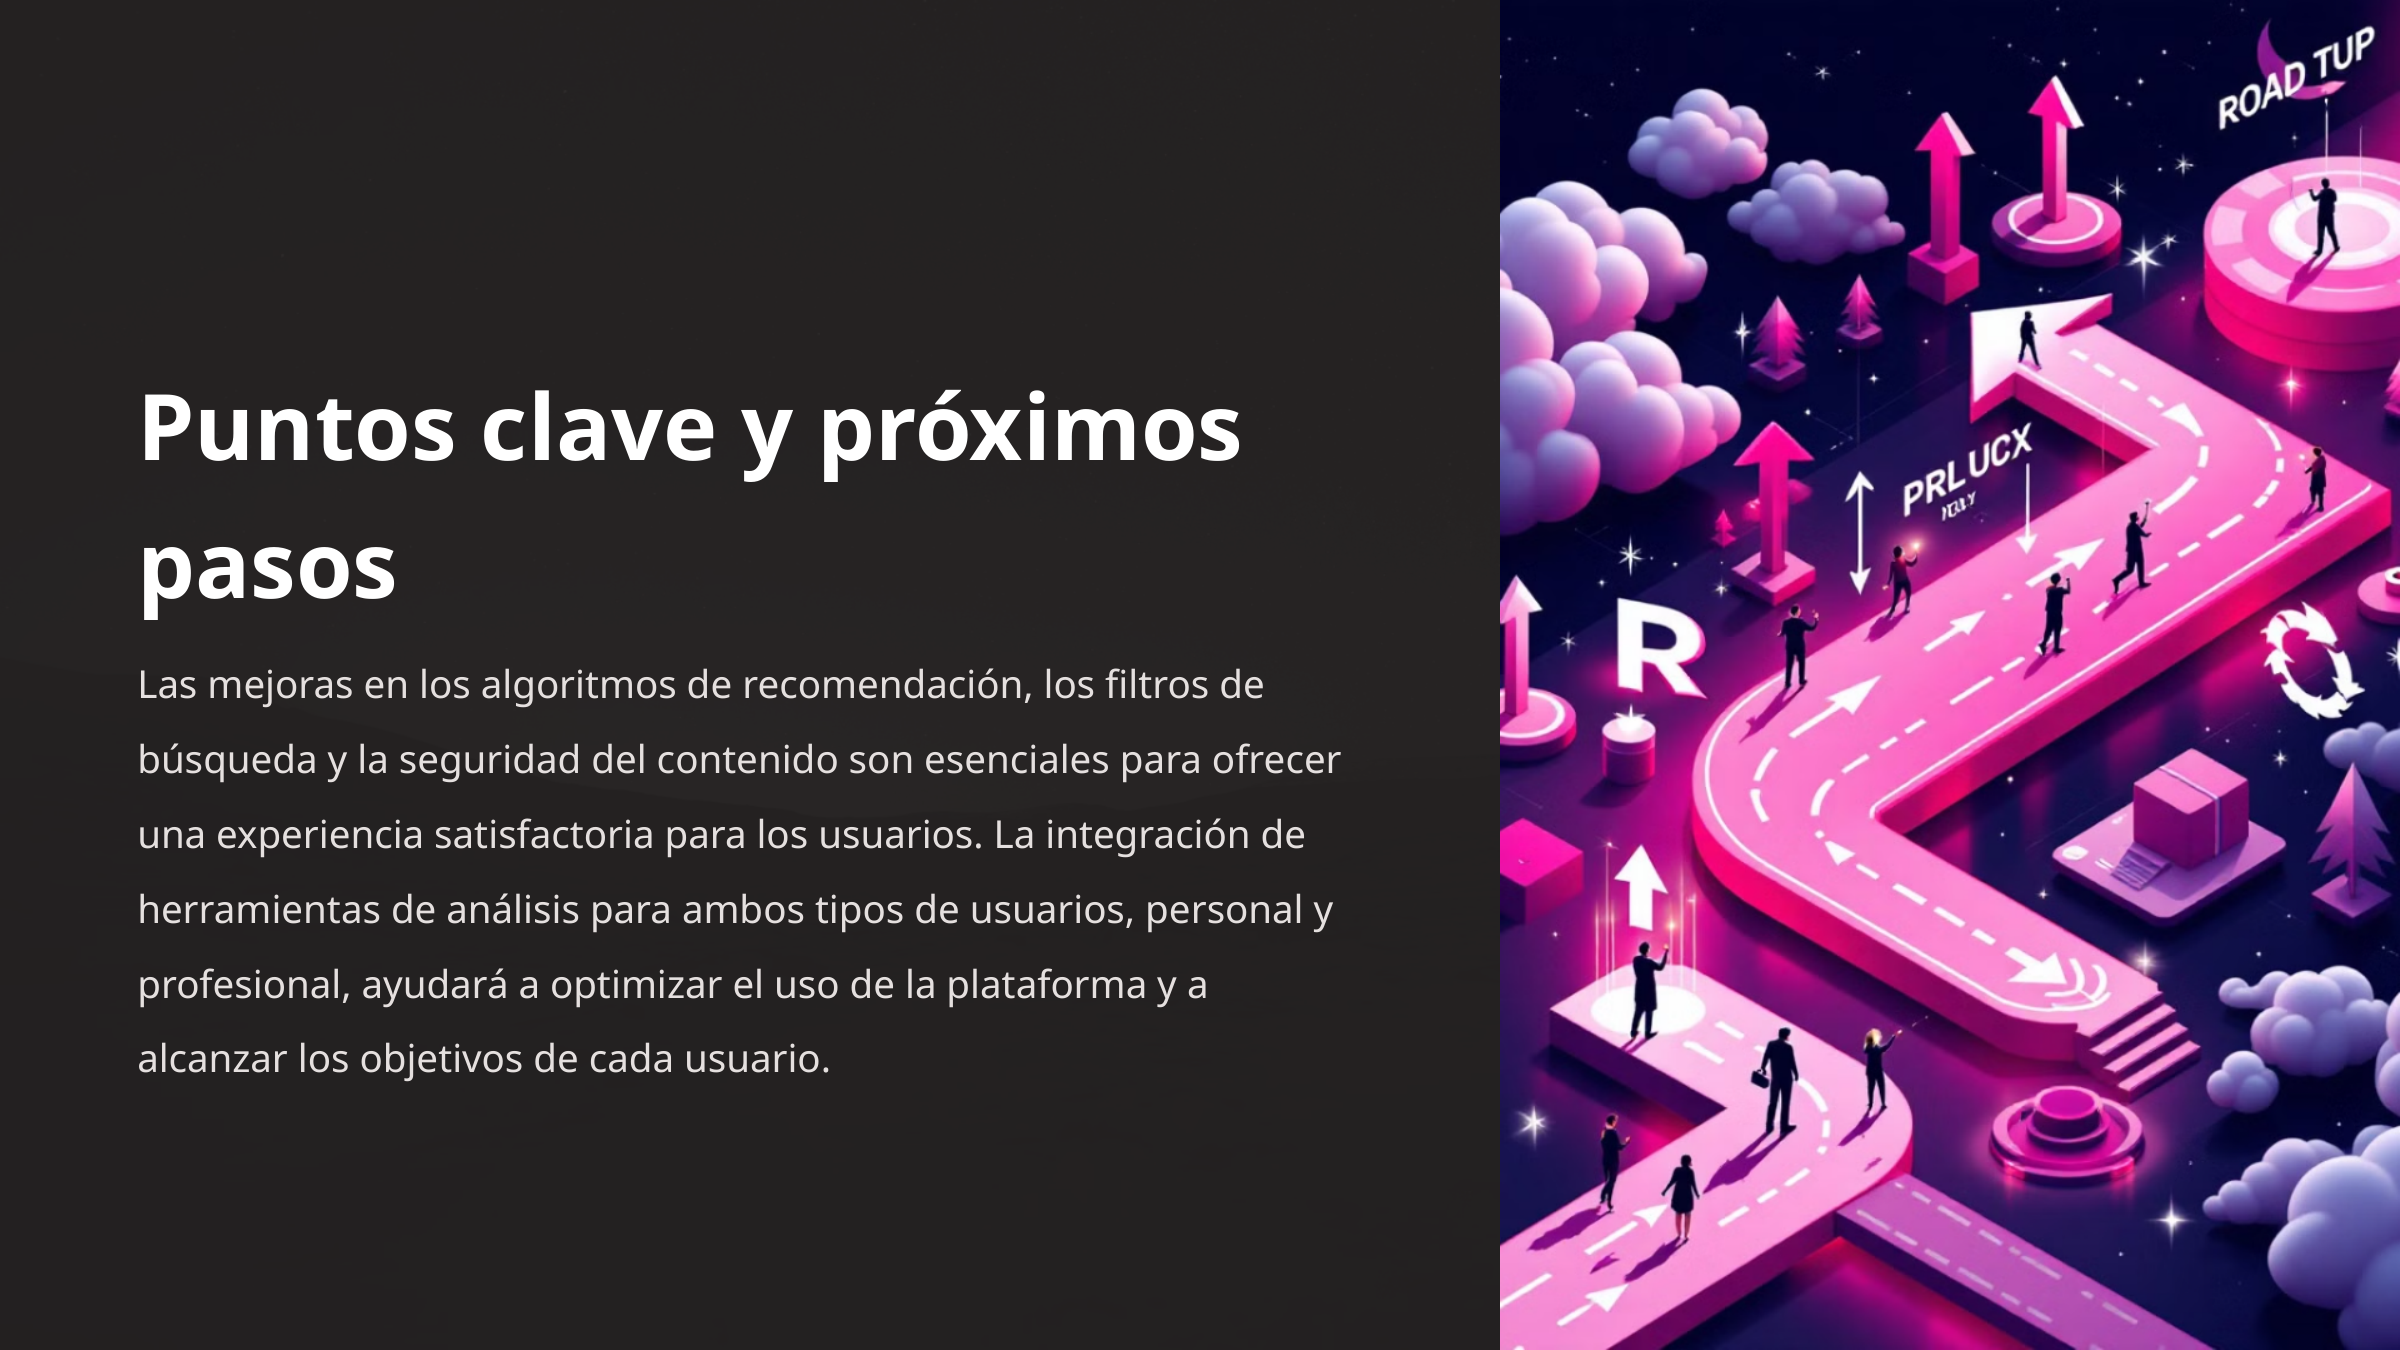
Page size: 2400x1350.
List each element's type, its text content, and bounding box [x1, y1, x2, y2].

picture [1499, 0, 2400, 1350]
text_box Las mejoras en los algoritmos de recomendación, los filtros de búsqueda y la seguridad del contenido son esenciales para ofrecer una experiencia satisfactoria para los usuarios. La integración de herramientas de análisis para ambos tipos de usuarios, personal y profesional, ayudará a optimizar el uso de la plataforma y a alcanzar los objetivos de cada usuario. [137, 631, 1363, 1009]
text_box Puntos clave y próximos pasos [137, 341, 1363, 573]
